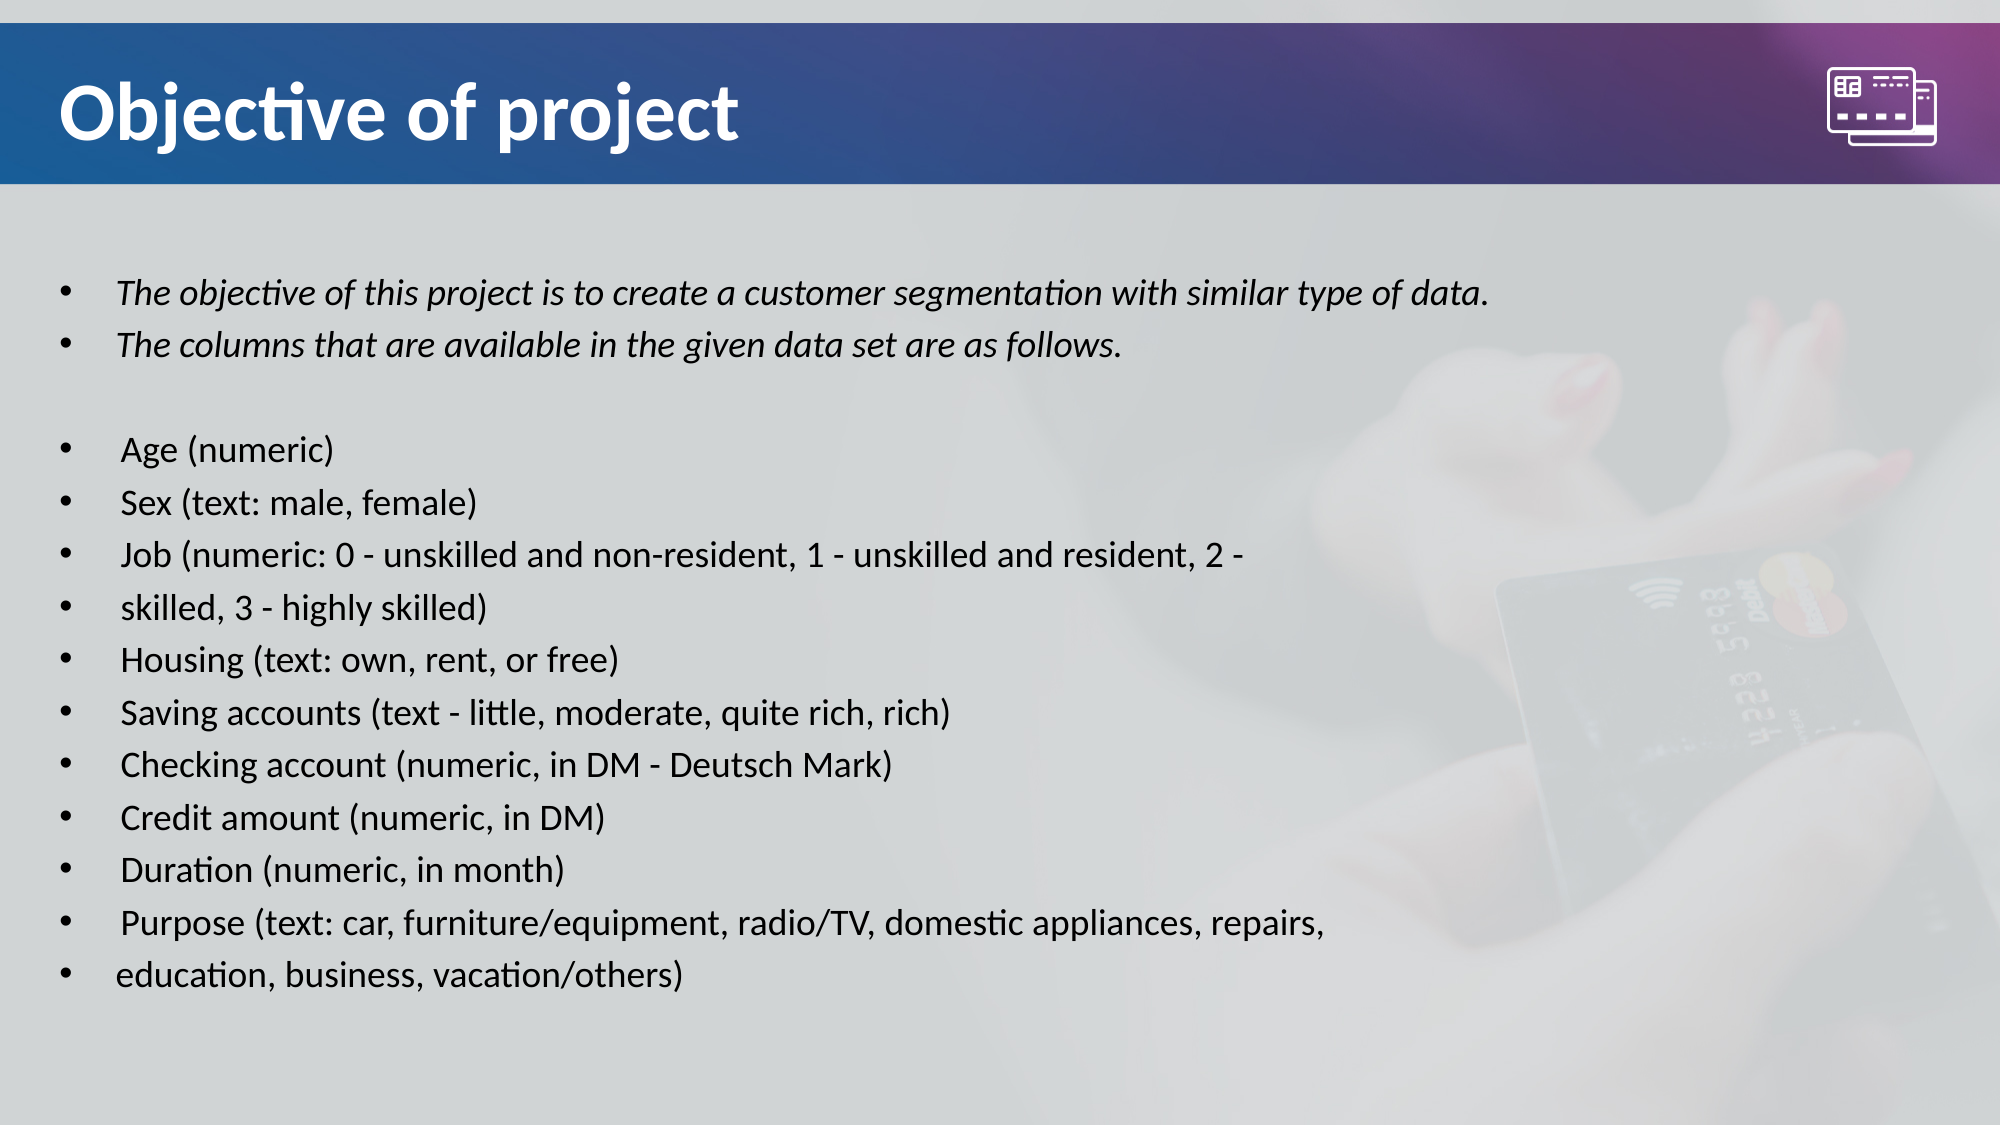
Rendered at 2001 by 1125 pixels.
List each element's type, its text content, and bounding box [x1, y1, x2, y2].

picture [0, 0, 2000, 1125]
text_box [288, 173, 714, 226]
title Objective of project [43, 41, 1385, 173]
list The objective of this project is to create a customer segmentation with similar type of data. The columns that are available in the given data set are as follows. Age (numeric) Sex (text: male, female) Job (numeric: 0 - unskilled and non-resident, 1 - unskilled and resident, 2 - skilled, 3 - highly skilled) Housing (text: own, rent, or free) Saving accounts (text - little, moderate, quite rich, rich) Checking account (numeric, in DM - Deutsch Mark) Credit amount (numeric, in DM) Duration (numeric, in month) Purpose (text: car, furniture/equipment, radio/TV, domestic appliances, repairs, education, business, vacation/others) [43, 259, 1921, 582]
